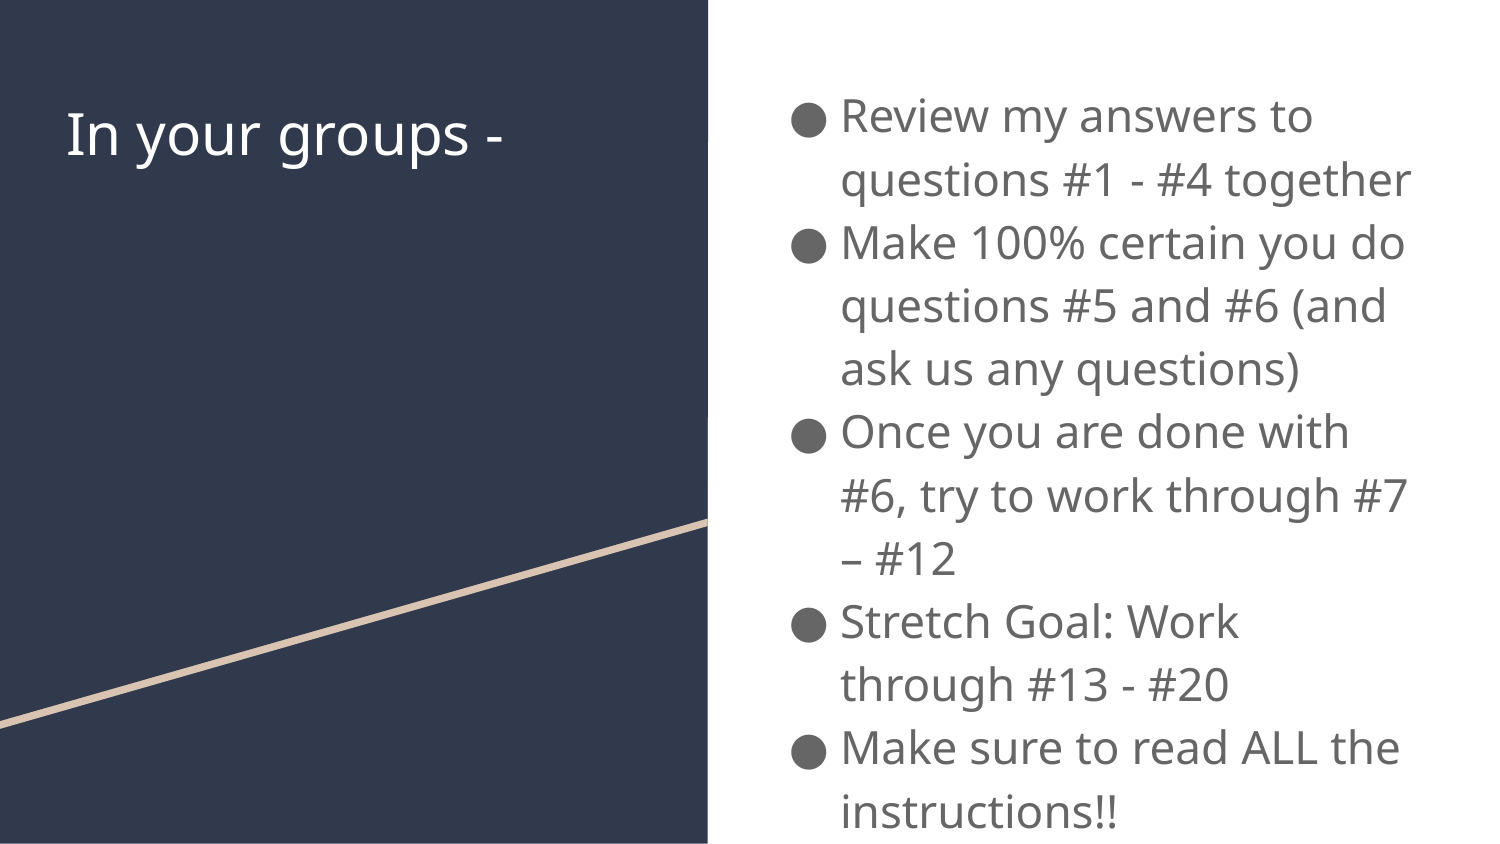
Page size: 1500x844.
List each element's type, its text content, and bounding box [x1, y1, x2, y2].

list Review my answers to questions #1 - #4 together Make 100% certain you do questions #5 and #6 (and ask us any questions) Once you are done with #6, try to work through #7 – #12 Stretch Goal: Work through #13 - #20 Make sure to read ALL the instructions!! [750, 63, 1434, 737]
title In your groups - [51, 82, 660, 494]
